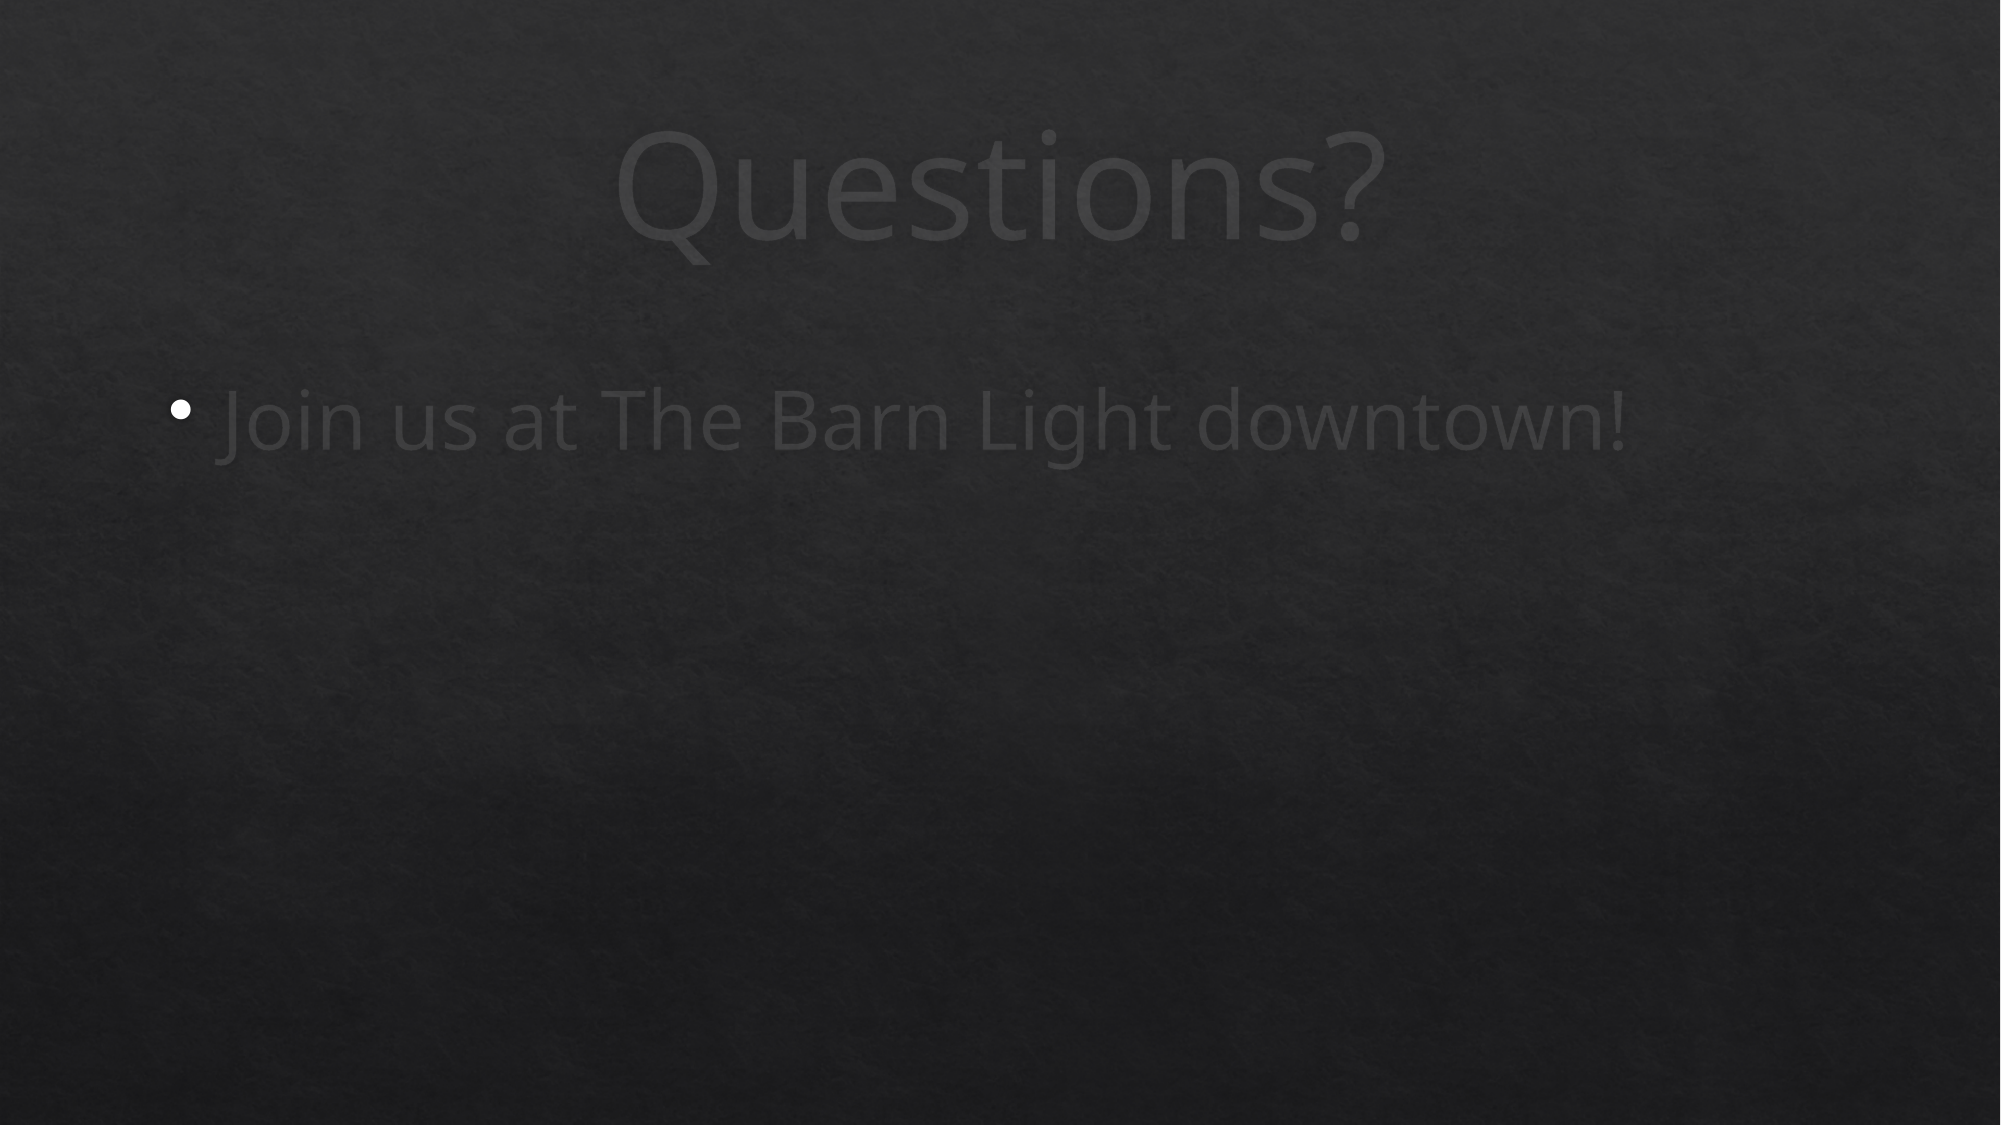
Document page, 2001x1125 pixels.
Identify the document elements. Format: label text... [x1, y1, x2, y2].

list Join us at The Barn Light downtown! [149, 359, 1849, 1025]
title Questions? [149, 99, 1849, 260]
